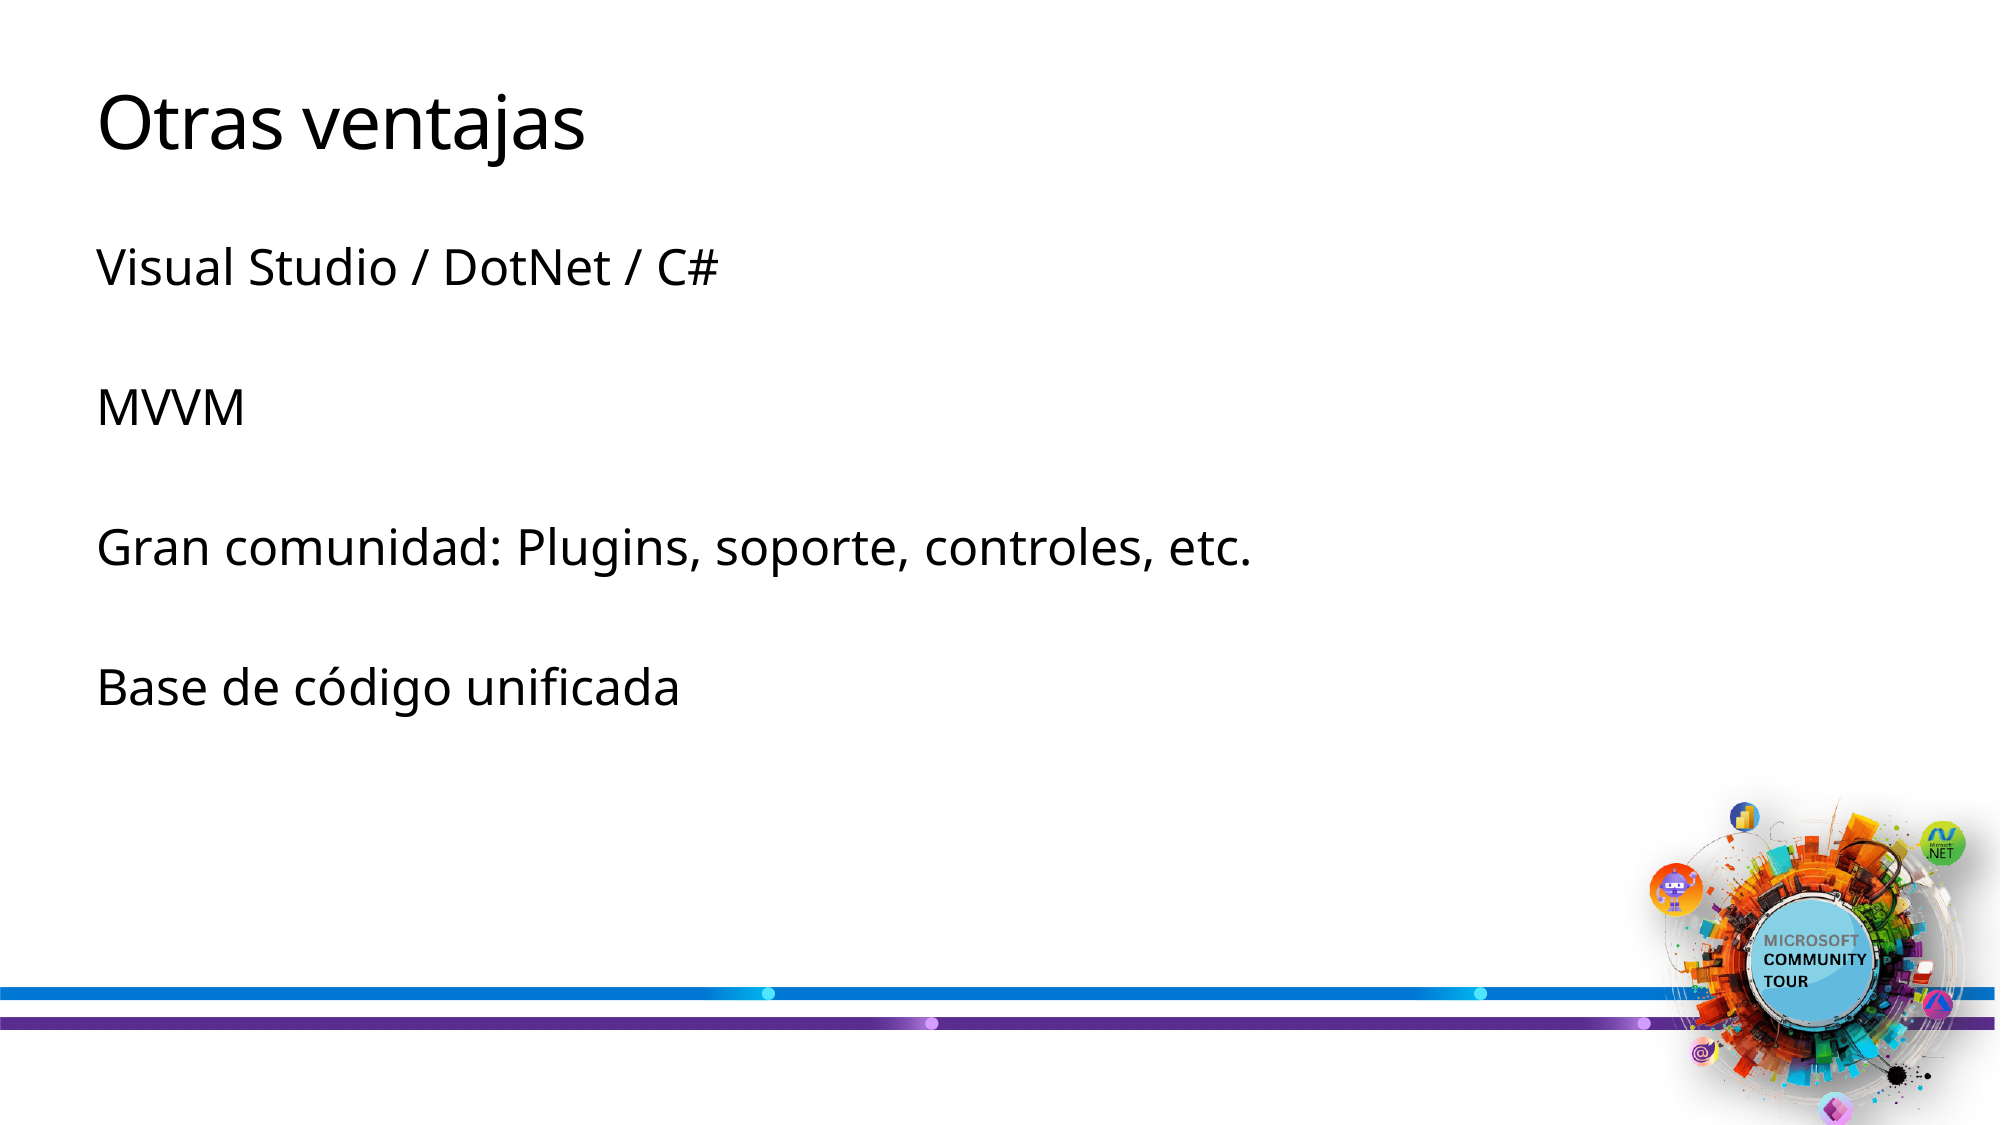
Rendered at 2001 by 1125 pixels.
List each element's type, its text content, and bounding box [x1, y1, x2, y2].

picture [0, 768, 2000, 1125]
list Visual Studio / DotNet / C# MVVM Gran comunidad: Plugins, soporte, controles, etc. Base de código unificada [96, 235, 1904, 733]
title Otras ventajas [96, 75, 1904, 166]
